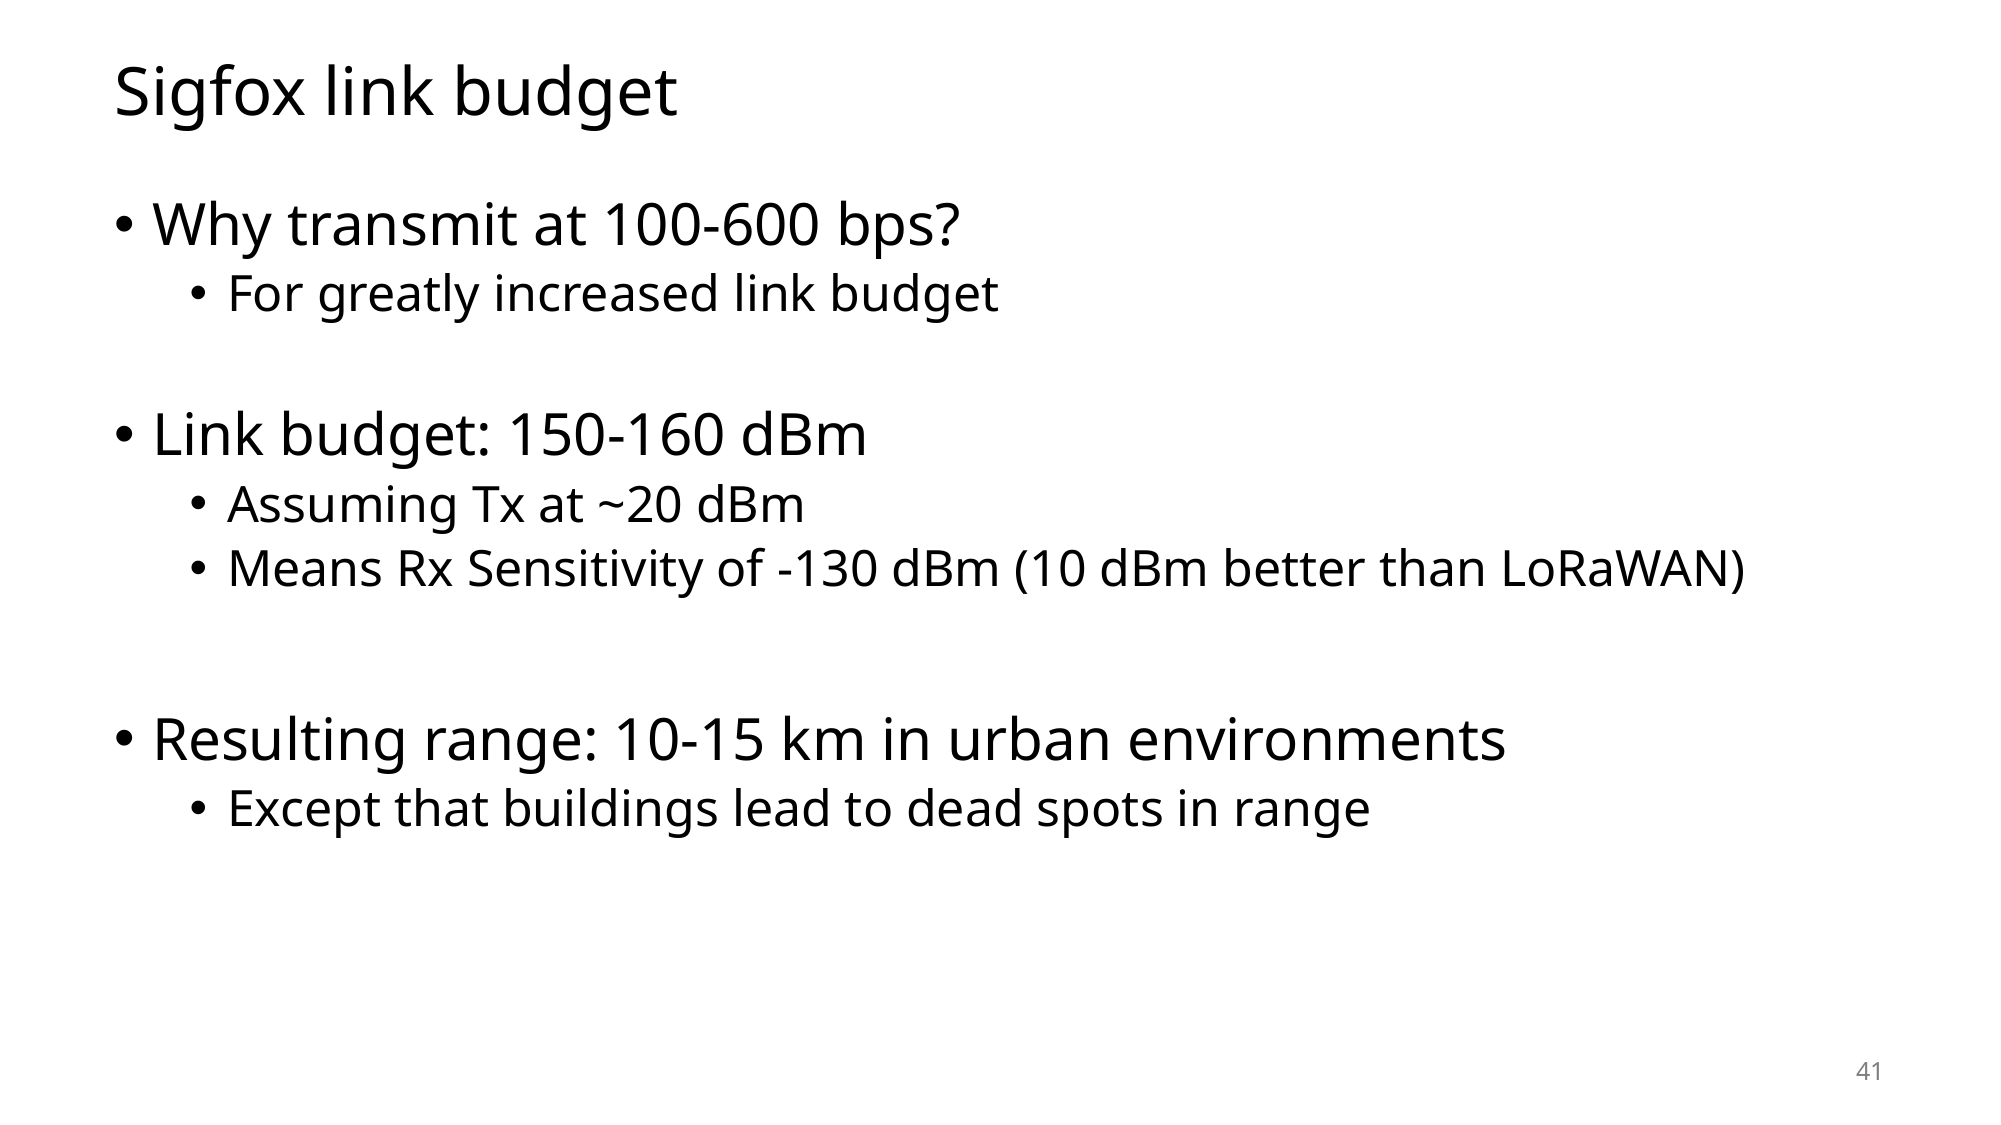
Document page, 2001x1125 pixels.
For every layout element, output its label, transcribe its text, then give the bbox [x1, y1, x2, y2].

list Why transmit at 100-600 bps? For greatly increased link budget Link budget: 150-160 dBm Assuming Tx at ~20 dBm Means Rx Sensitivity of -130 dBm (10 dBm better than LoRaWAN) Resulting range: 10-15 km in urban environments Except that buildings lead to dead spots in range [99, 187, 1900, 1013]
title Sigfox link budget [99, 37, 1900, 150]
slide_number 41 [1749, 1042, 1900, 1103]
